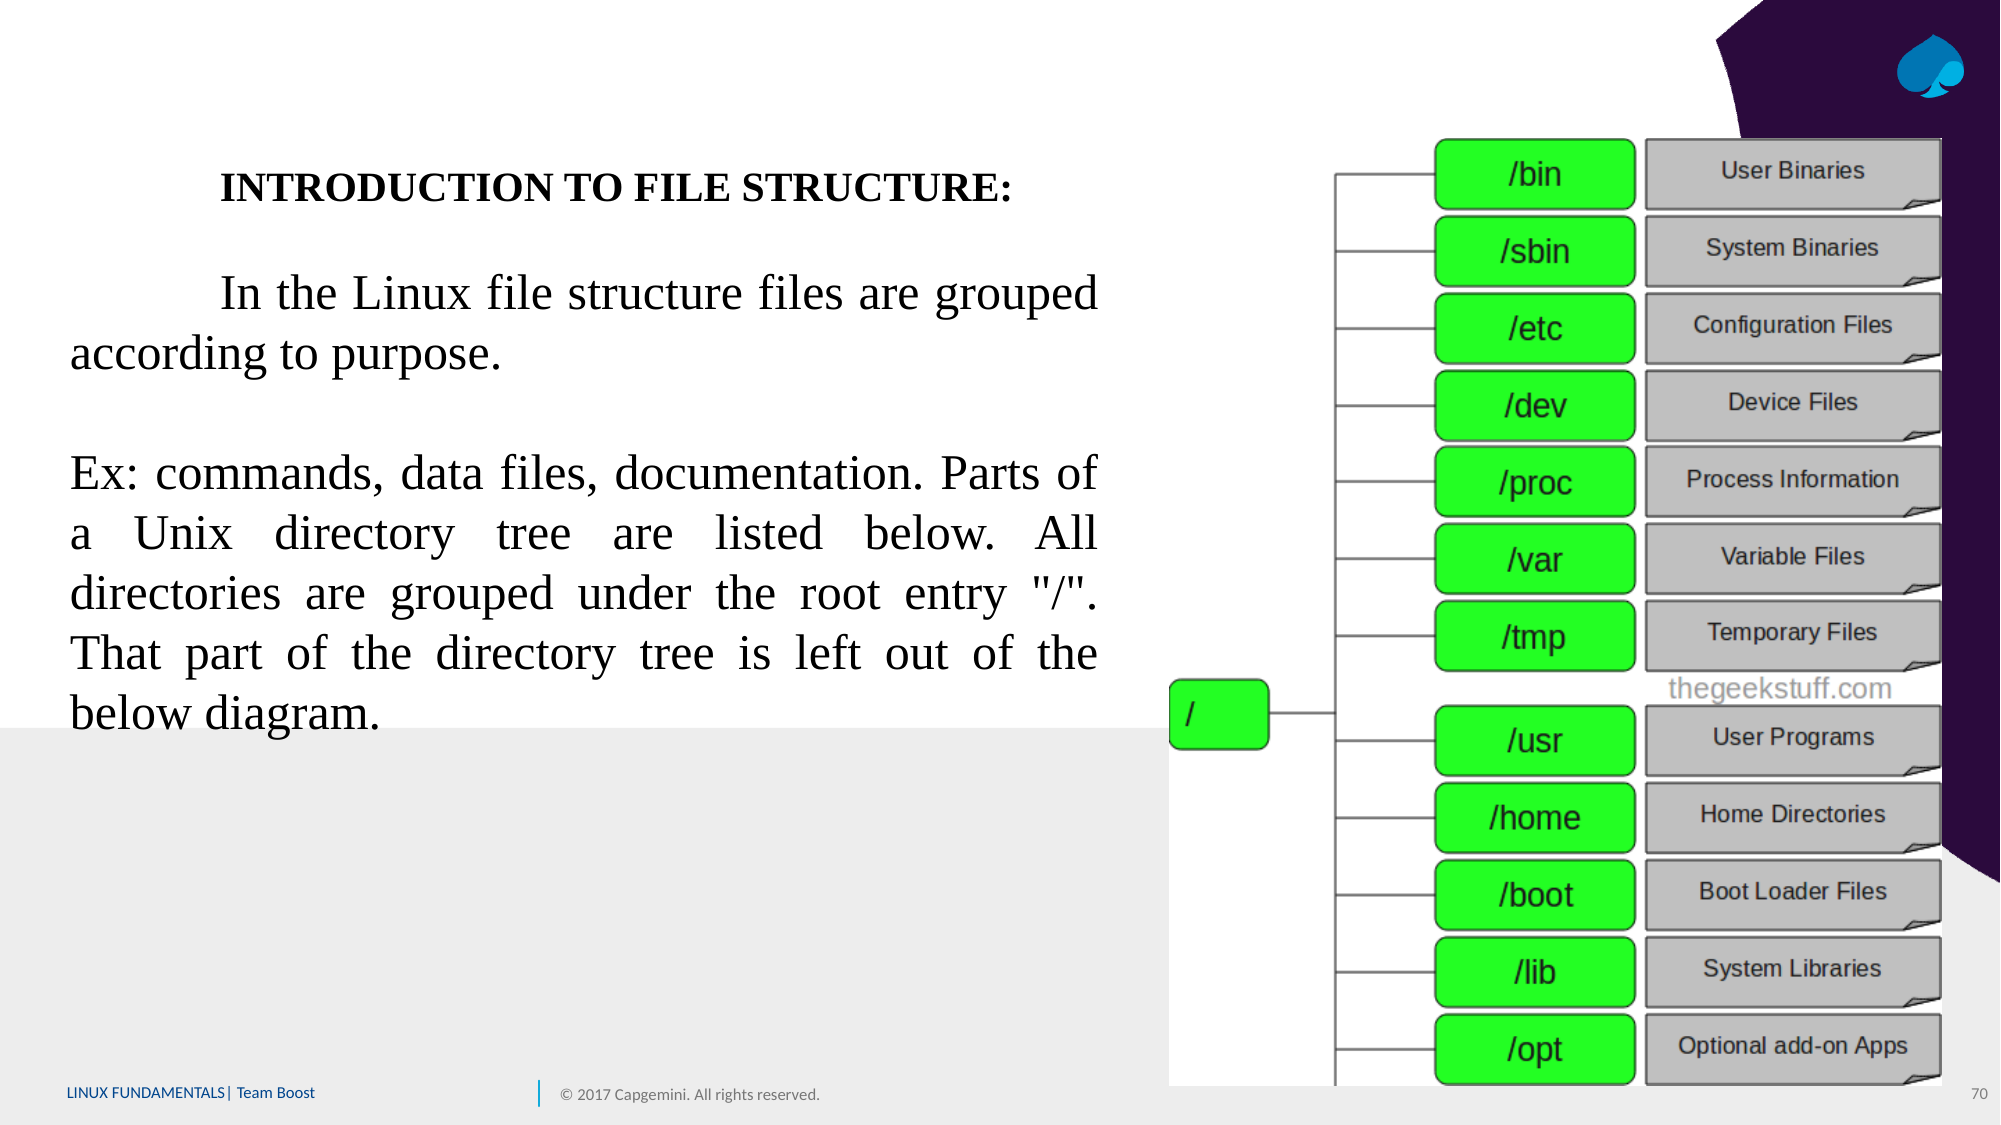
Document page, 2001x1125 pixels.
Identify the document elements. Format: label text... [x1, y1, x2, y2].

text_box INTRODUCTION TO FILE STRUCTURE: In the Linux file structure files are grouped according to purpose. Ex: commands, data files, documentation. Parts of a Unix directory tree are listed below. All directories are grouped under the root entry "/". That part of the directory tree is left out of the below diagram. [55, 152, 1114, 792]
picture [1169, 0, 2001, 1086]
